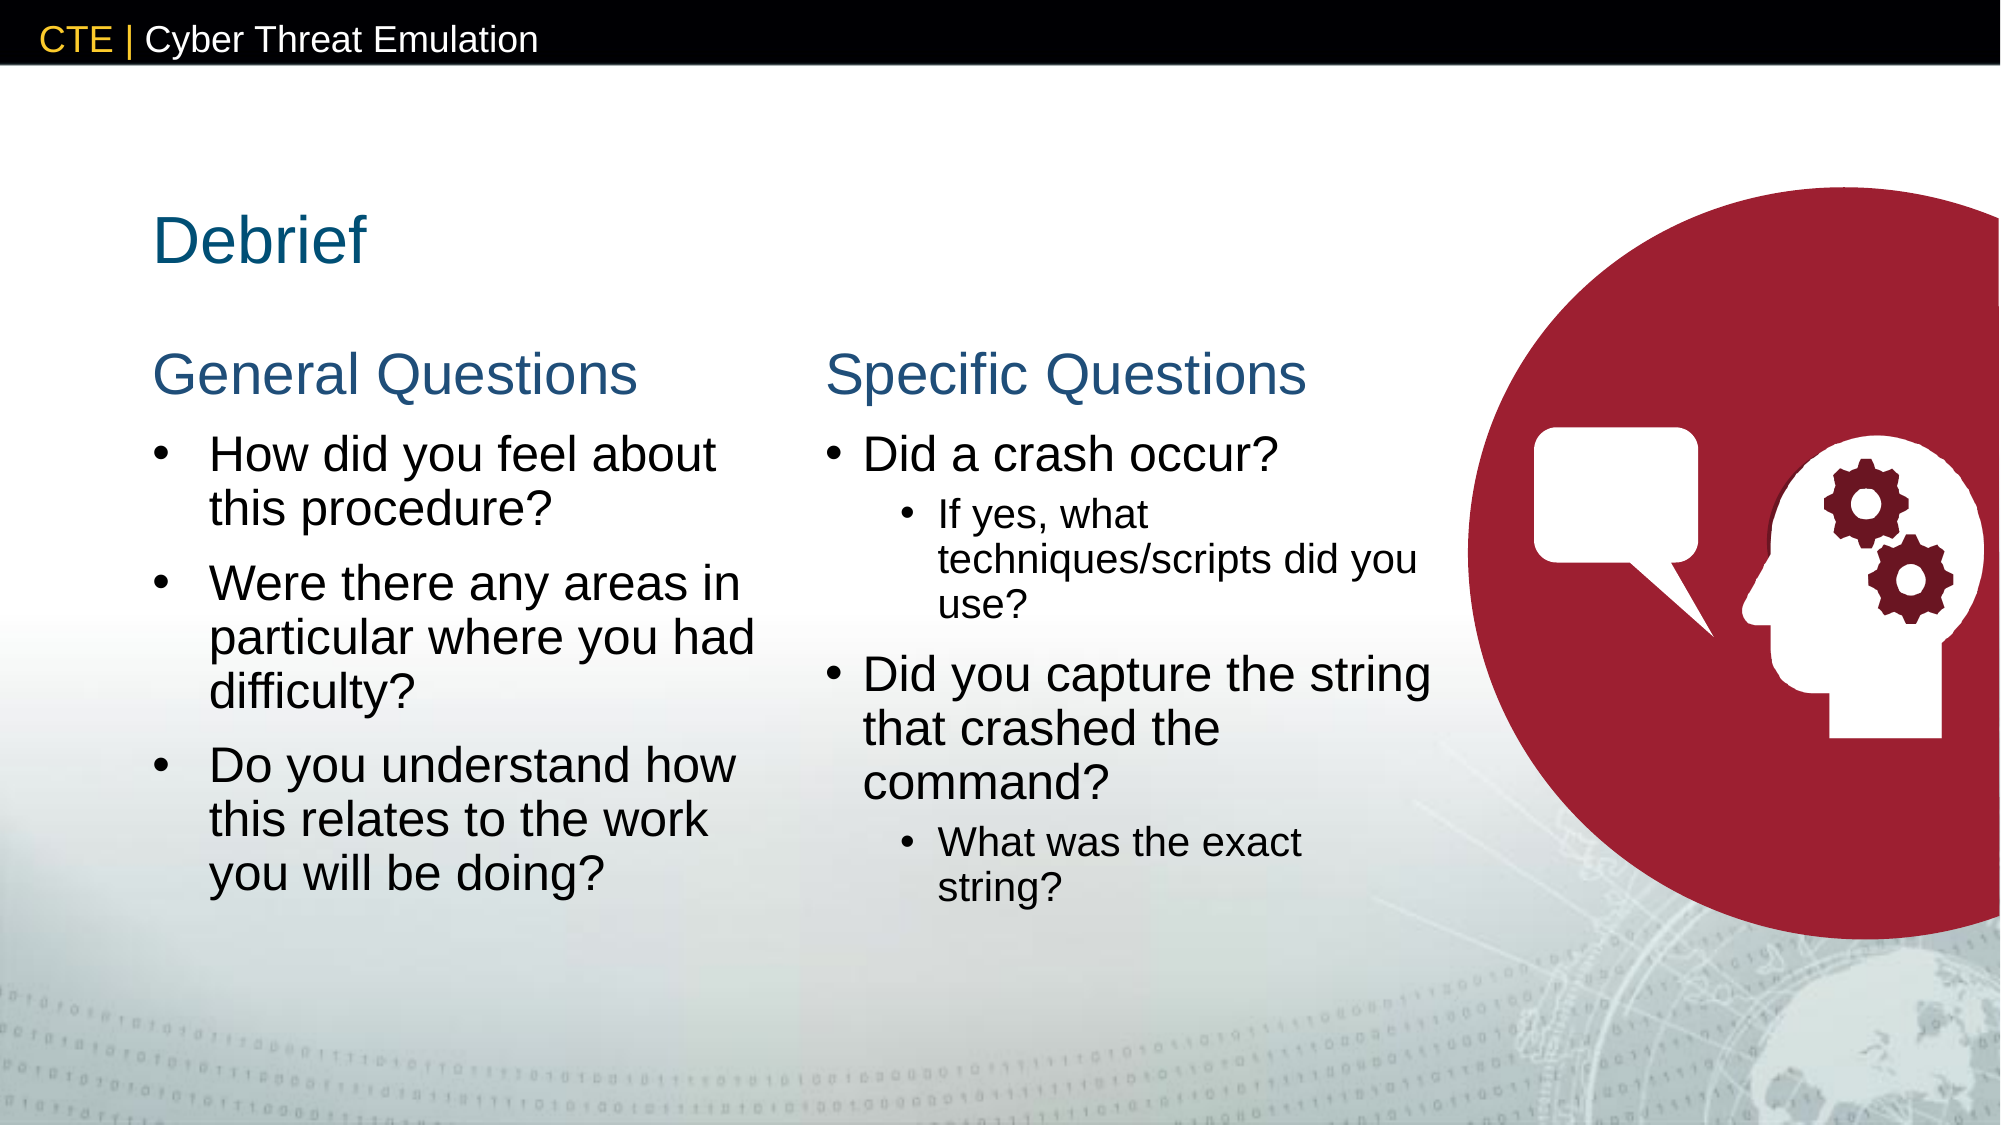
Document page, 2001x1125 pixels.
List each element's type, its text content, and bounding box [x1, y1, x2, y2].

picture [0, 0, 2001, 1125]
text_box General Questions How did you feel about this procedure? Were there any areas in particular where you had difficulty? Do you understand how this relates to the work you will be doing? [137, 336, 777, 1124]
text_box Specific Questions Did a crash occur? If yes, what techniques/scripts did you use? Did you capture the string that crashed the command? What was the exact string? [810, 336, 1450, 1124]
title Debrief [137, 187, 1806, 296]
text_box [1466, 186, 2000, 941]
text_box [1532, 426, 1691, 619]
